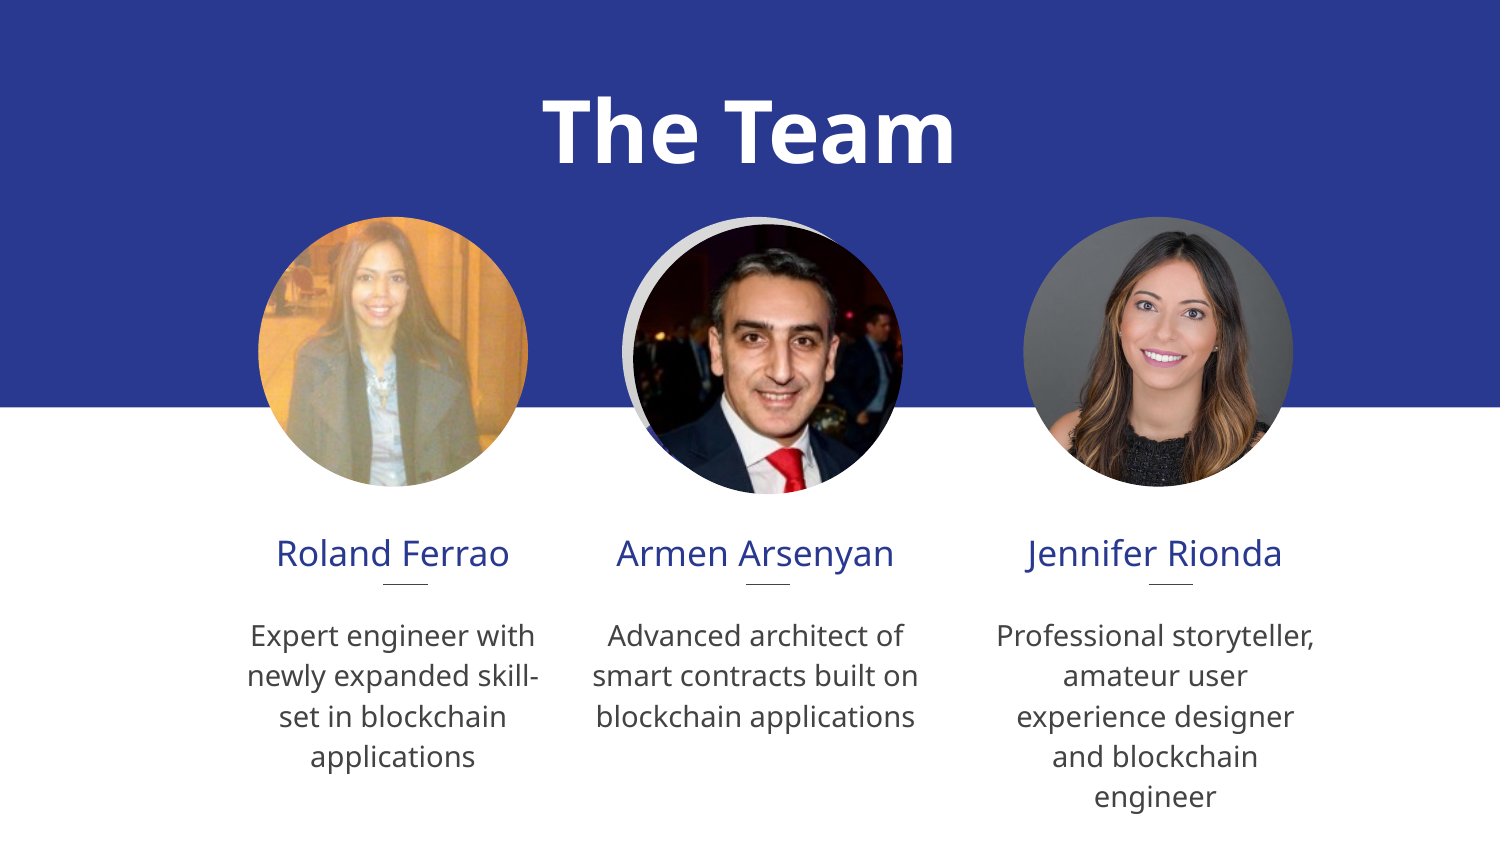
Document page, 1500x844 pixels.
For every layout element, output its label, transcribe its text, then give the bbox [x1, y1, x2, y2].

list Expert engineer with newly expanded skill-set in blockchain applications [214, 597, 572, 787]
list Advanced architect of smart contracts built on blockchain applications [577, 597, 935, 787]
list Roland Ferrao [214, 510, 572, 582]
text_box [0, 0, 1500, 408]
title The Team [51, 61, 1449, 182]
picture [257, 216, 529, 487]
list Jennifer Rionda [977, 510, 1335, 582]
picture [1023, 216, 1294, 487]
list Professional storyteller, amateur user experience designer and blockchain engineer [977, 597, 1335, 787]
picture [621, 216, 904, 495]
list Armen Arsenyan [577, 510, 935, 582]
